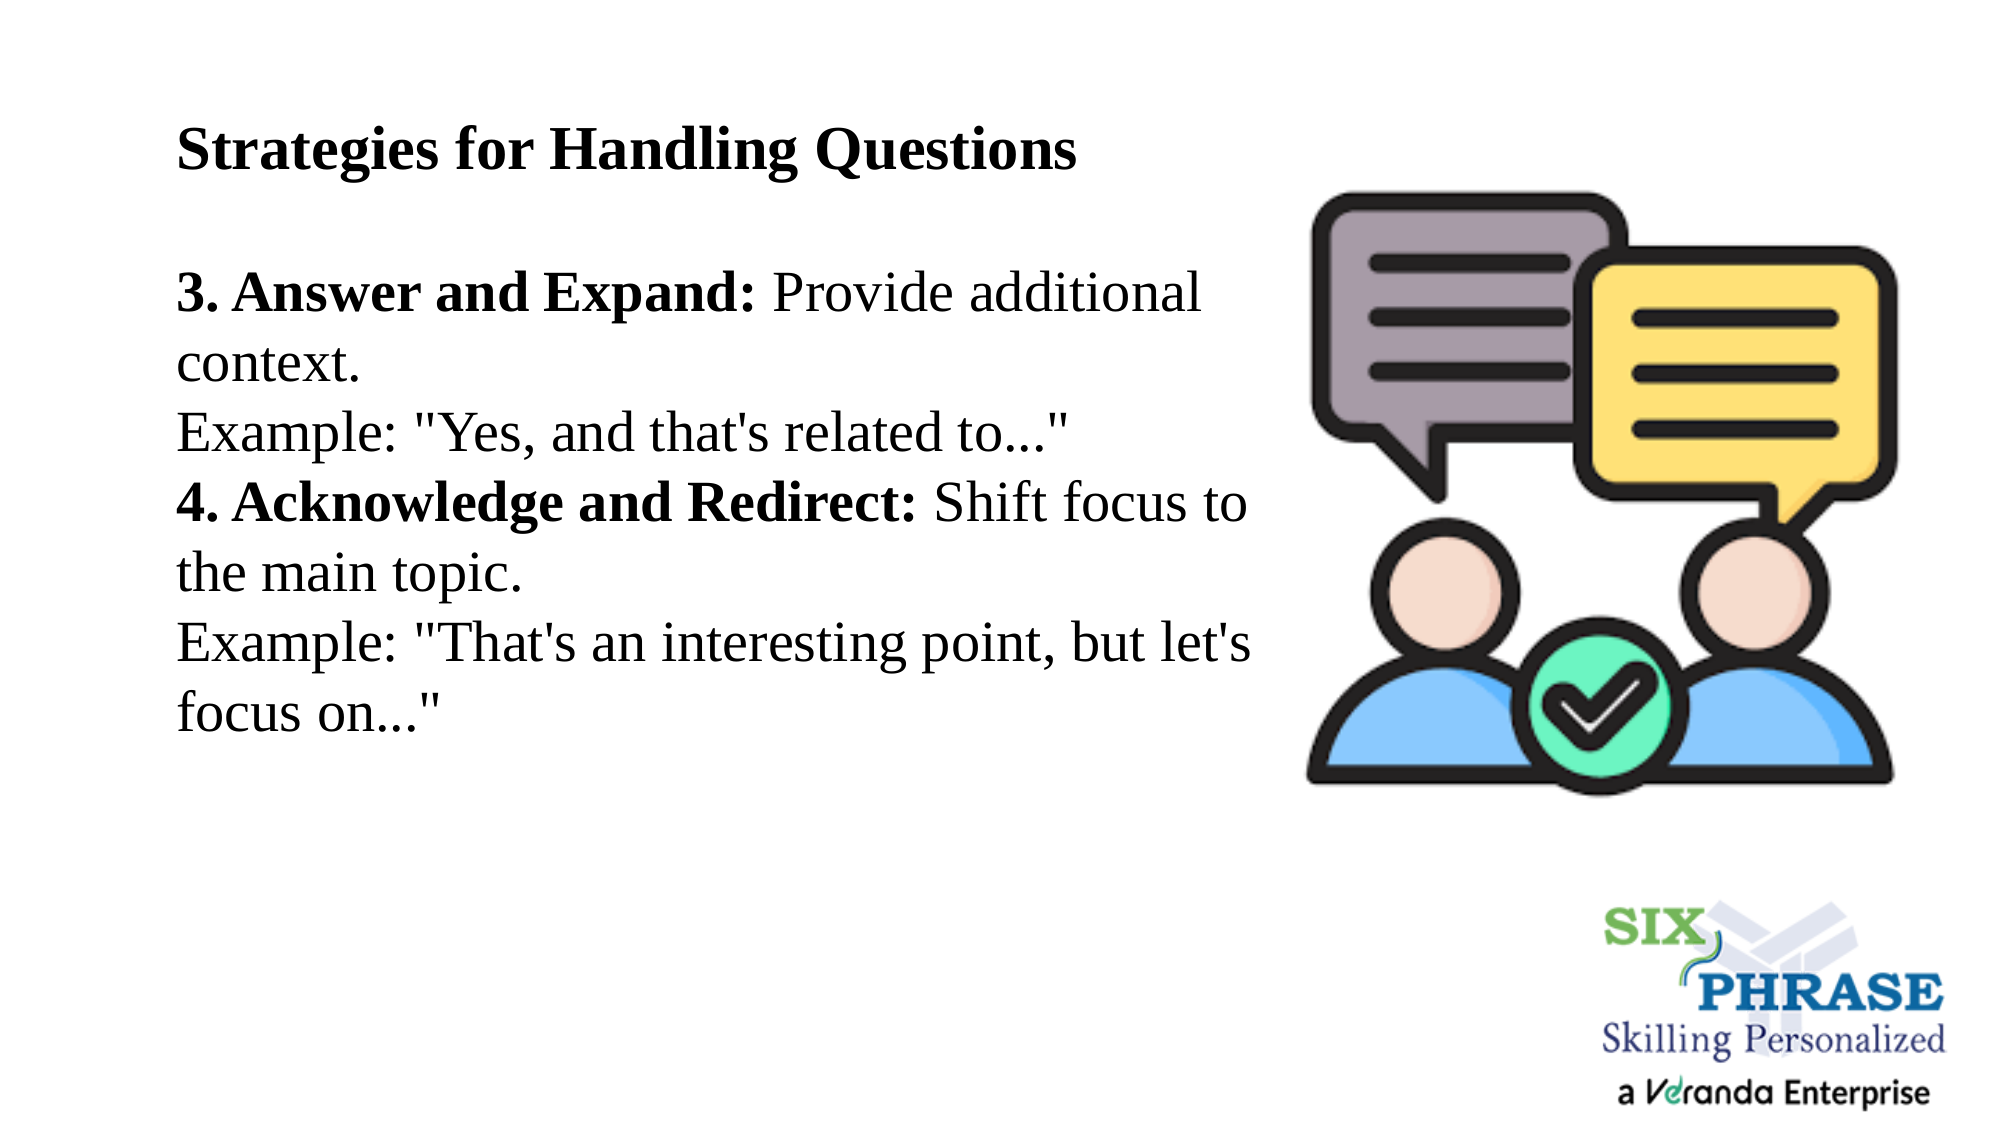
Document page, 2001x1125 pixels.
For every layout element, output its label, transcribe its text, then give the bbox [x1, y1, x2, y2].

text_box 3. Answer and Expand: Provide additional context. Example: "Yes, and that's related to..." 4. Acknowledge and Redirect: Shift focus to the main topic. Example: "That's an interesting point, but let's focus on..." [161, 245, 1286, 751]
text_box Strategies for Handling Questions [161, 99, 1824, 229]
picture [1291, 183, 1915, 807]
picture [1582, 883, 1968, 1125]
